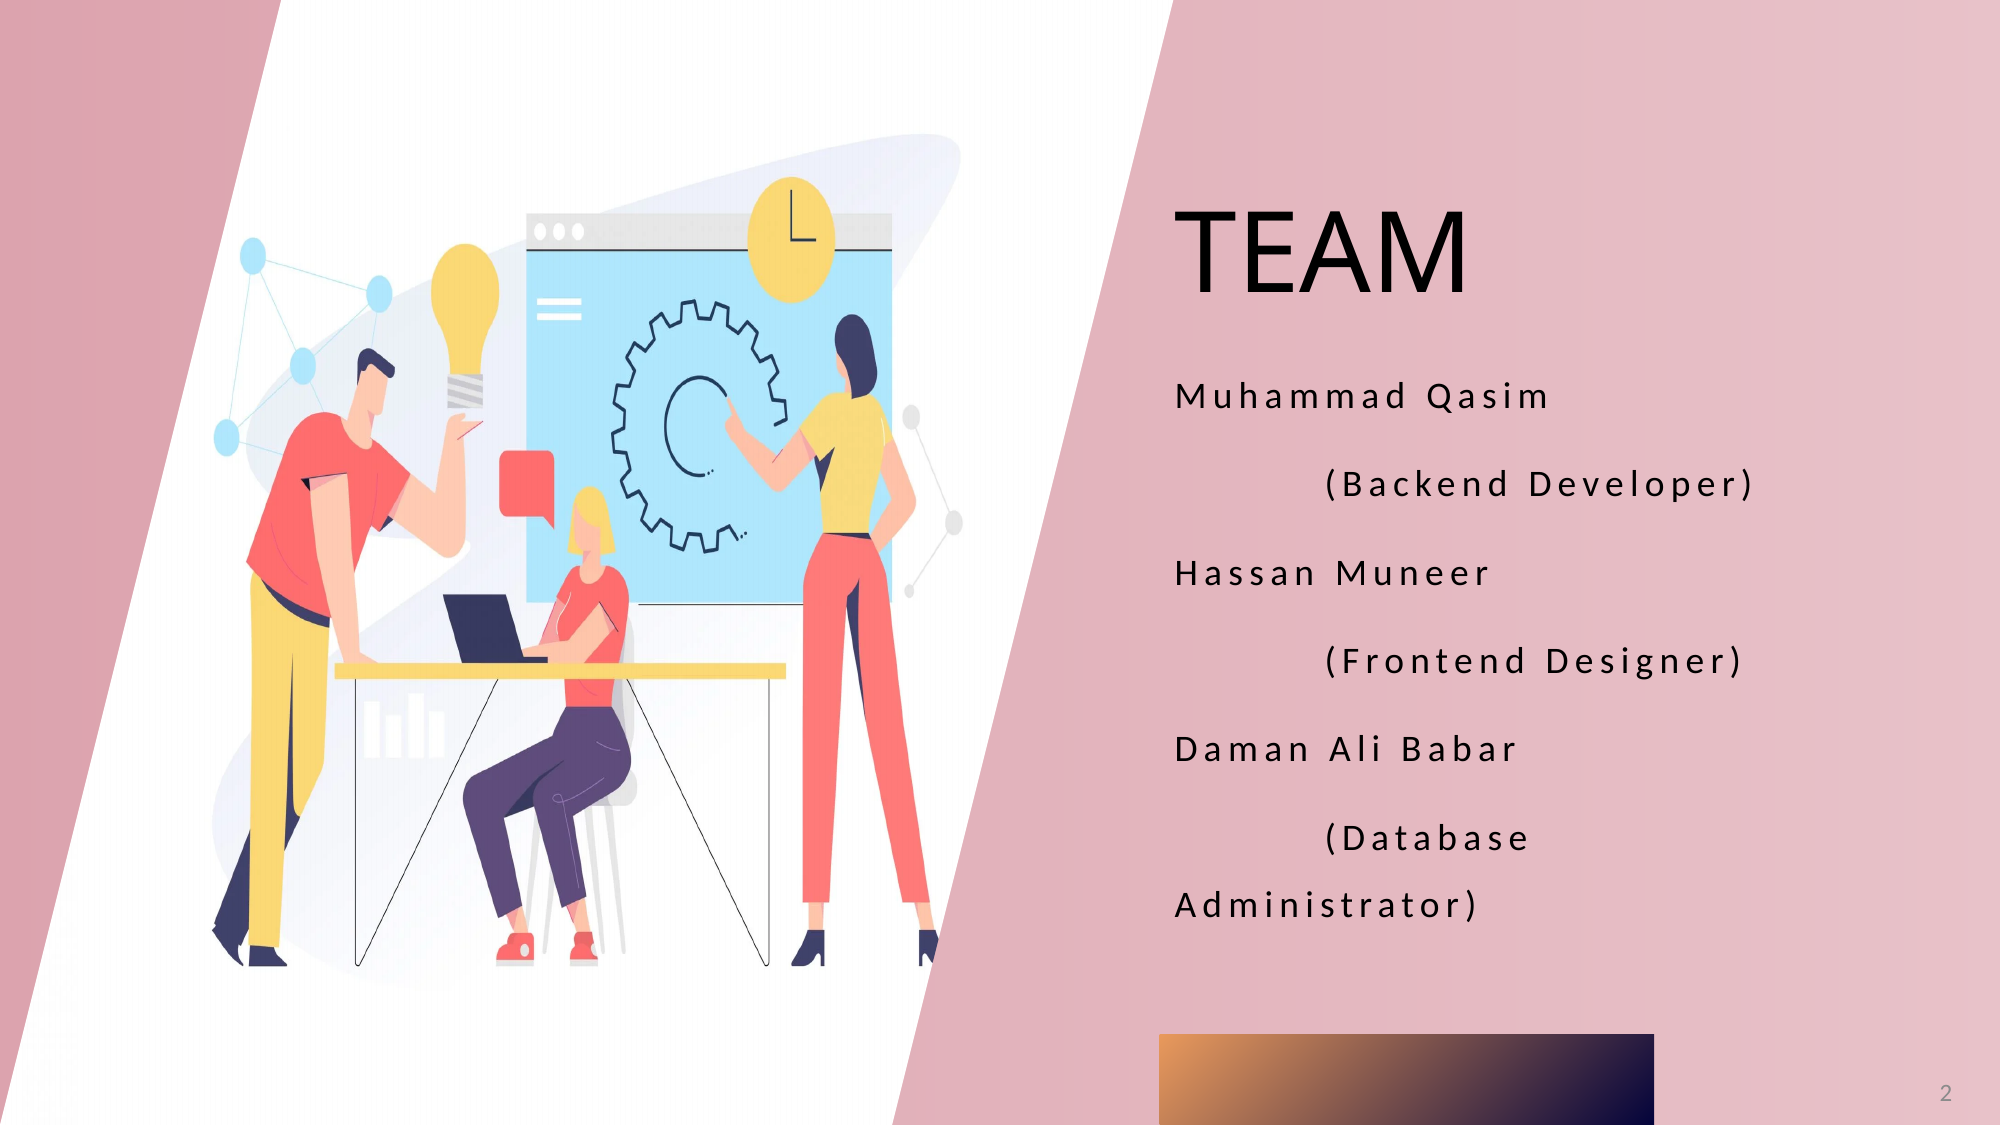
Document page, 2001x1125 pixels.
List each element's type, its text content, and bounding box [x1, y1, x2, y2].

picture [0, 0, 1174, 1125]
list Muhammad Qasim (Backend Developer) Hassan Muneer (Frontend Designer) Daman Ali Babar (Database Administrator) [1174, 341, 1835, 965]
title Team [1174, 105, 1955, 341]
slide_number 2 [1894, 1061, 1968, 1121]
